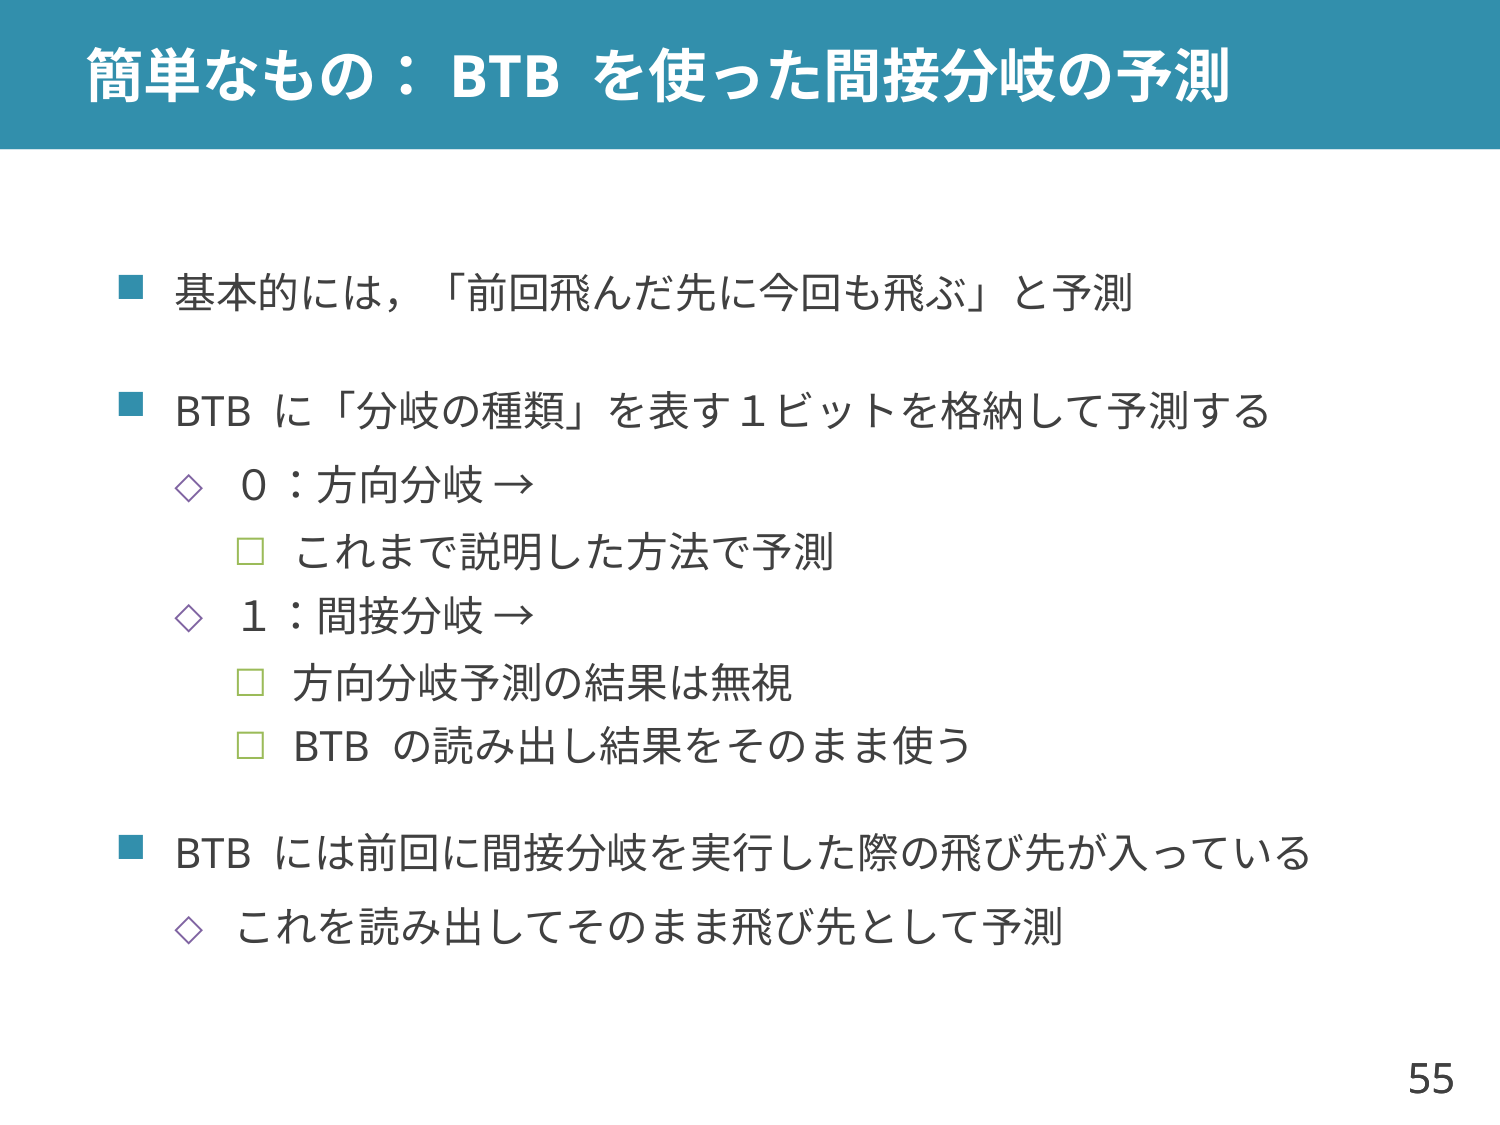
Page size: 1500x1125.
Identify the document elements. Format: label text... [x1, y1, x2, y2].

title 簡単なもの：BTB を使った間接分岐の予測 [70, 0, 1500, 150]
list 基本的には，「前回飛んだ先に今回も飛ぶ」と予測 BTB に「分岐の種類」を表す１ビットを格納して予測する ０：方向分岐 → これまで説明した方法で予測 １：間接分岐 → 方向分岐予測の結果は無視 BTB の読み出し結果をそのまま使う BTB には前回に間接分岐を実行した際の飛び先が入っている これを読み出してそのまま飛び先として予測 [100, 178, 1459, 1036]
